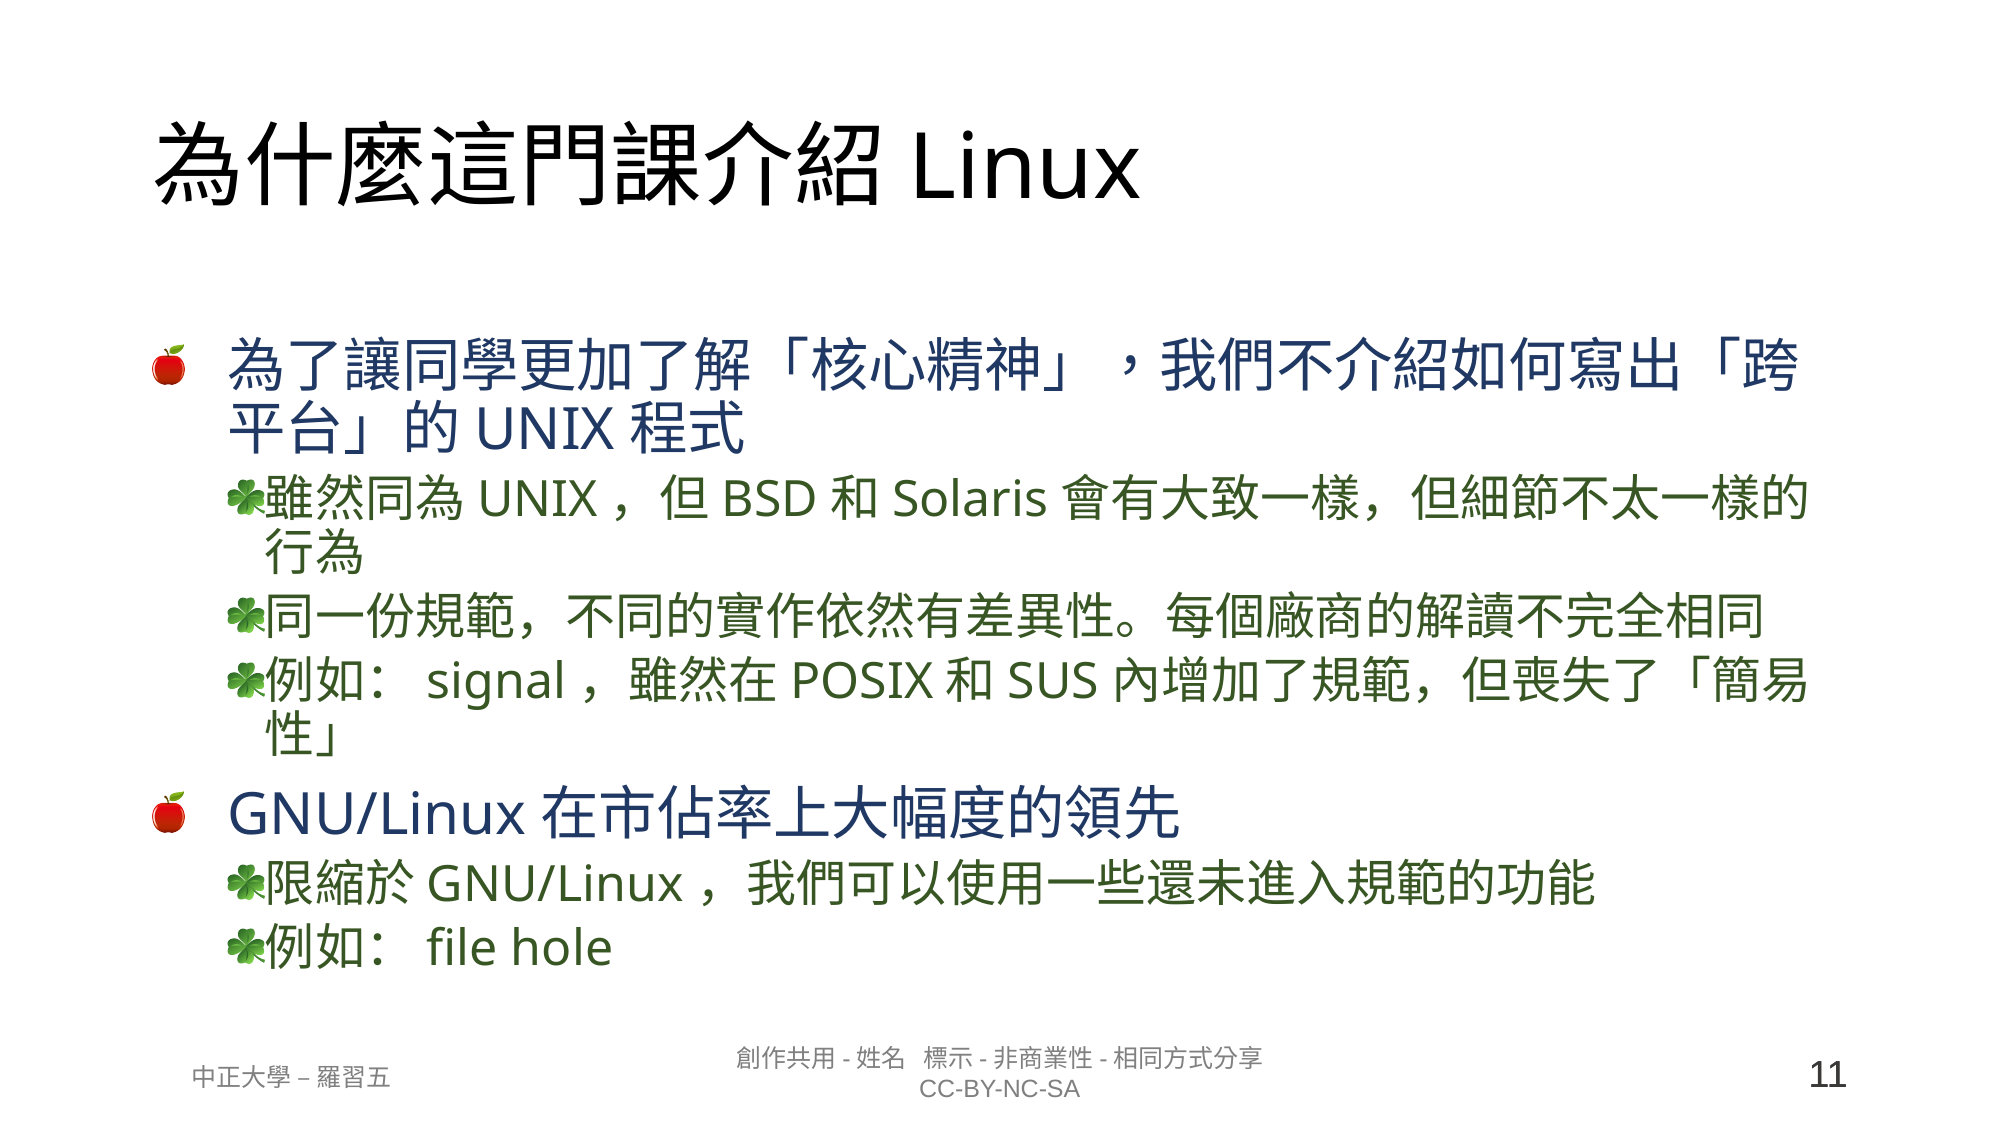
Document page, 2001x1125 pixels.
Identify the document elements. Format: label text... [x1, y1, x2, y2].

picture [227, 479, 263, 515]
picture [227, 597, 263, 633]
picture [227, 864, 263, 900]
picture [152, 791, 194, 833]
picture [227, 928, 263, 964]
title 為什麼這門課介紹Linux [137, 59, 1863, 278]
picture [227, 662, 263, 698]
list 為了讓同學更加了解「核心精神」，我們不介紹如何寫出「跨平台」的UNIX程式 雖然同為UNIX，但BSD和Solaris會有大致一樣，但細節不太一樣的行為 同一份規範，不同的實作依然有差異性。每個廠商的解讀不完全相同 例如：signal，雖然在POSIX和SUS內增加了規範，但喪失了「簡易性」 GNU/Linux在市佔率上大幅度的領先 限縮於GNU/Linux，我們可以使用一些還未進入規範的功能 例如：file hole [137, 299, 1863, 1014]
picture [152, 344, 194, 385]
